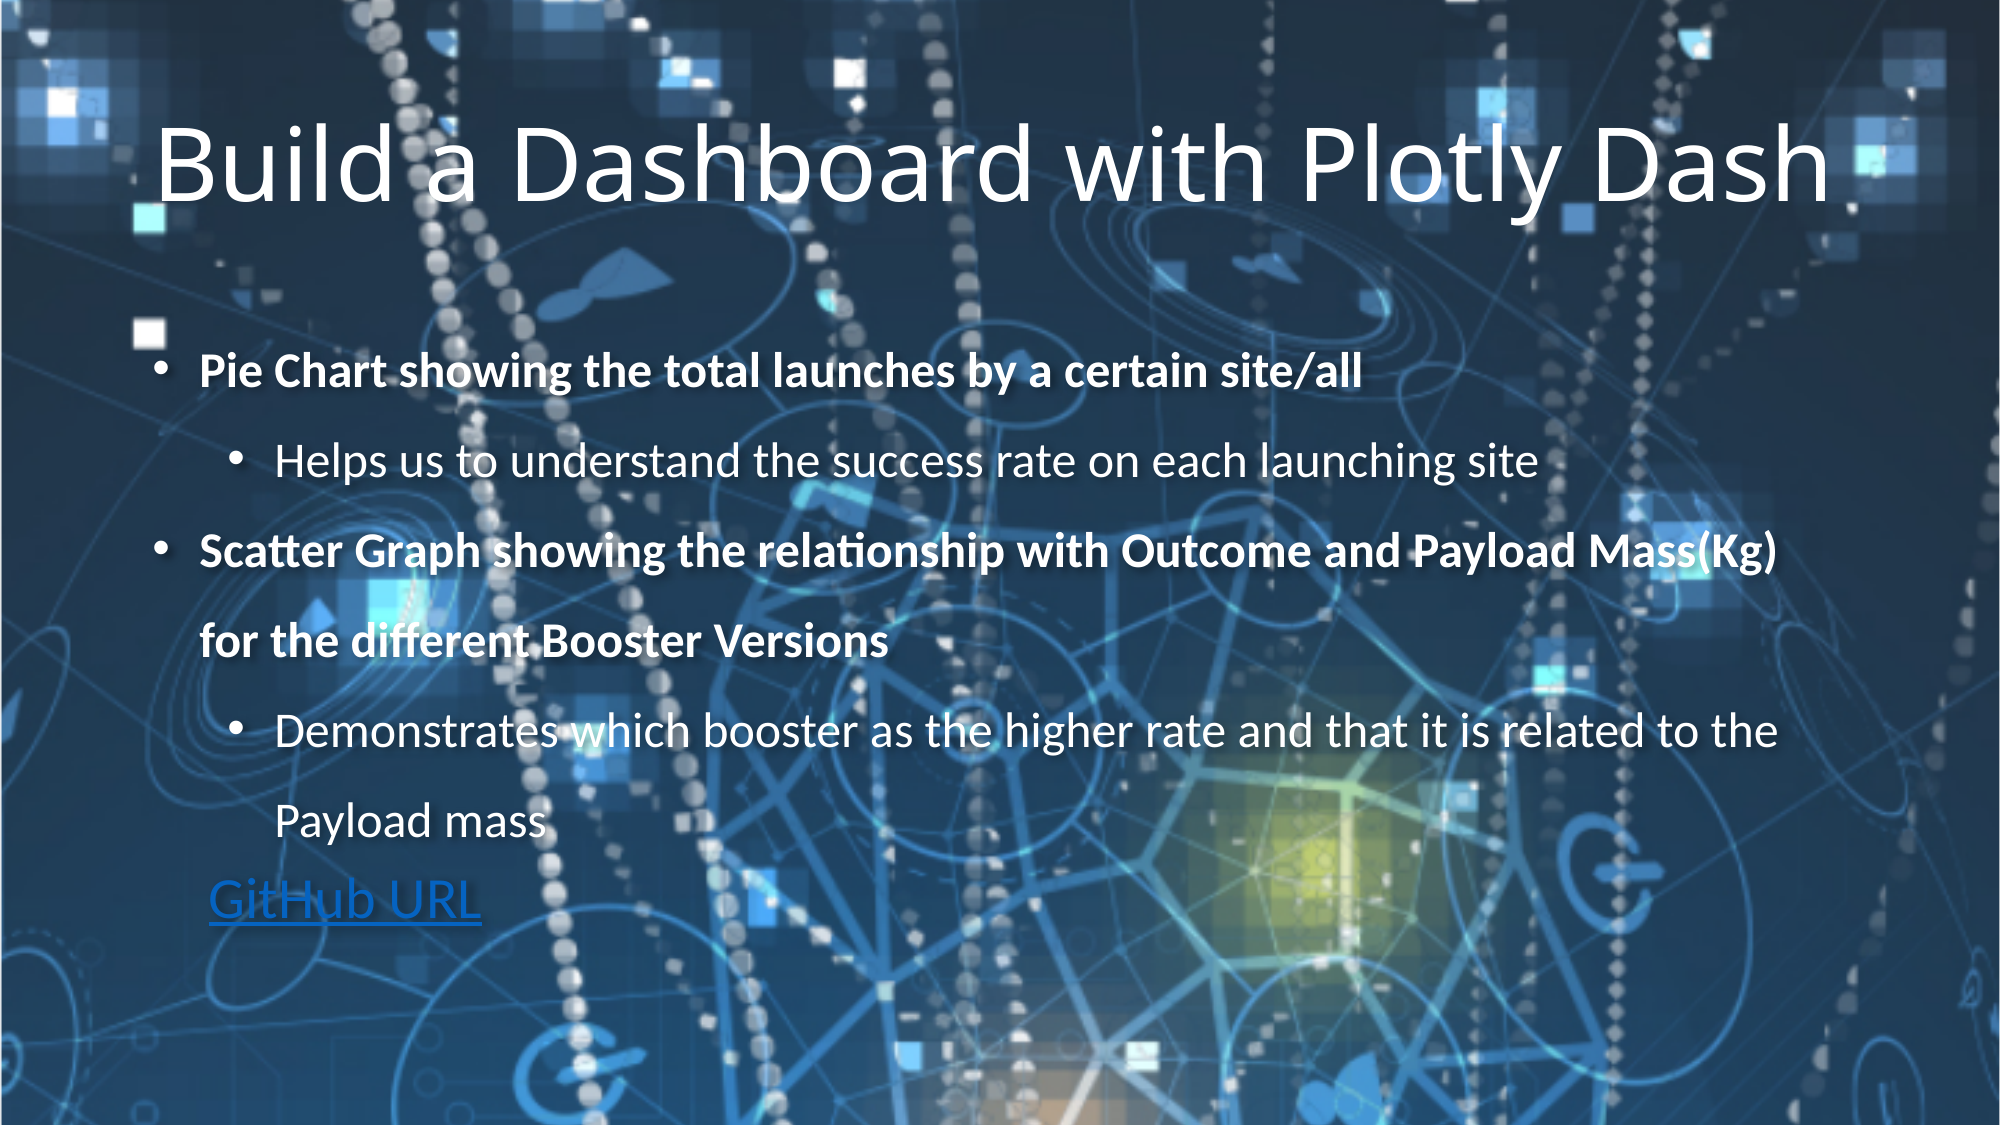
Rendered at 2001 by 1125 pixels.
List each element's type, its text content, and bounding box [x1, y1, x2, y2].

list Pie Chart showing the total launches by a certain site/all Helps us to understand the success rate on each launching site Scatter Graph showing the relationship with Outcome and Payload Mass(Kg) for the different Booster Versions Demonstrates which booster as the higher rate and that it is related to the Payload mass GitHub URL [1562, 299, 1863, 1014]
picture [2, 0, 2000, 1125]
title Build a Dashboard with Plotly Dash [137, 59, 436, 278]
title Build a Dashboard with Plotly Dash [1562, 59, 1863, 278]
list Pie Chart showing the total launches by a certain site/all Helps us to understand the success rate on each launching site Scatter Graph showing the relationship with Outcome and Payload Mass(Kg) for the different Booster Versions Demonstrates which booster as the higher rate and that it is related to the Payload mass GitHub URL [137, 299, 436, 1014]
